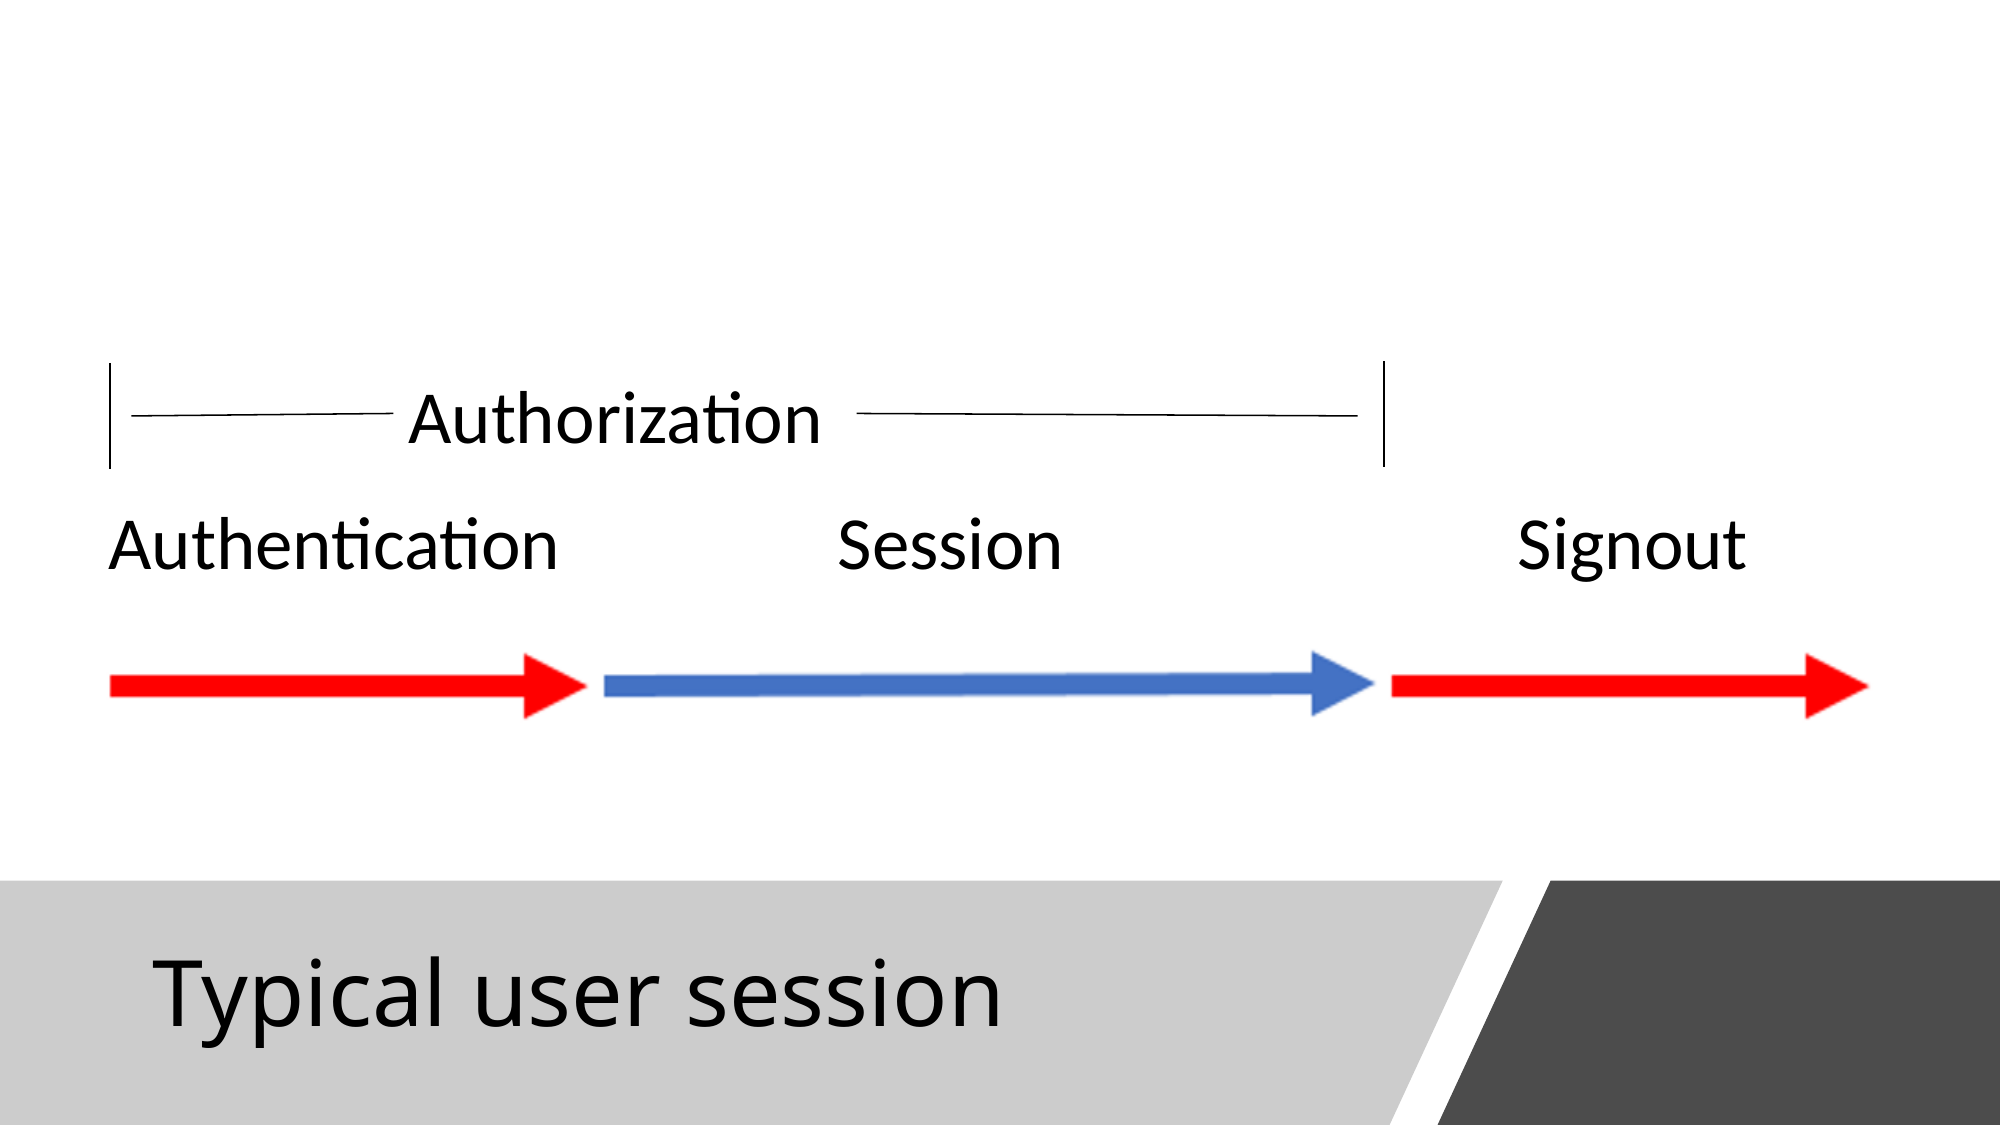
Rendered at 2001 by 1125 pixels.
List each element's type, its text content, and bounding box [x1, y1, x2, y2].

text_box Authorization [393, 361, 857, 466]
text_box [0, 879, 1505, 1125]
text_box Session [822, 487, 1094, 592]
text_box Authentication [93, 487, 696, 592]
text_box [1436, 879, 2000, 1125]
picture [74, 635, 1883, 741]
text_box Signout [1502, 487, 1819, 592]
title Typical user session [137, 907, 1404, 1087]
